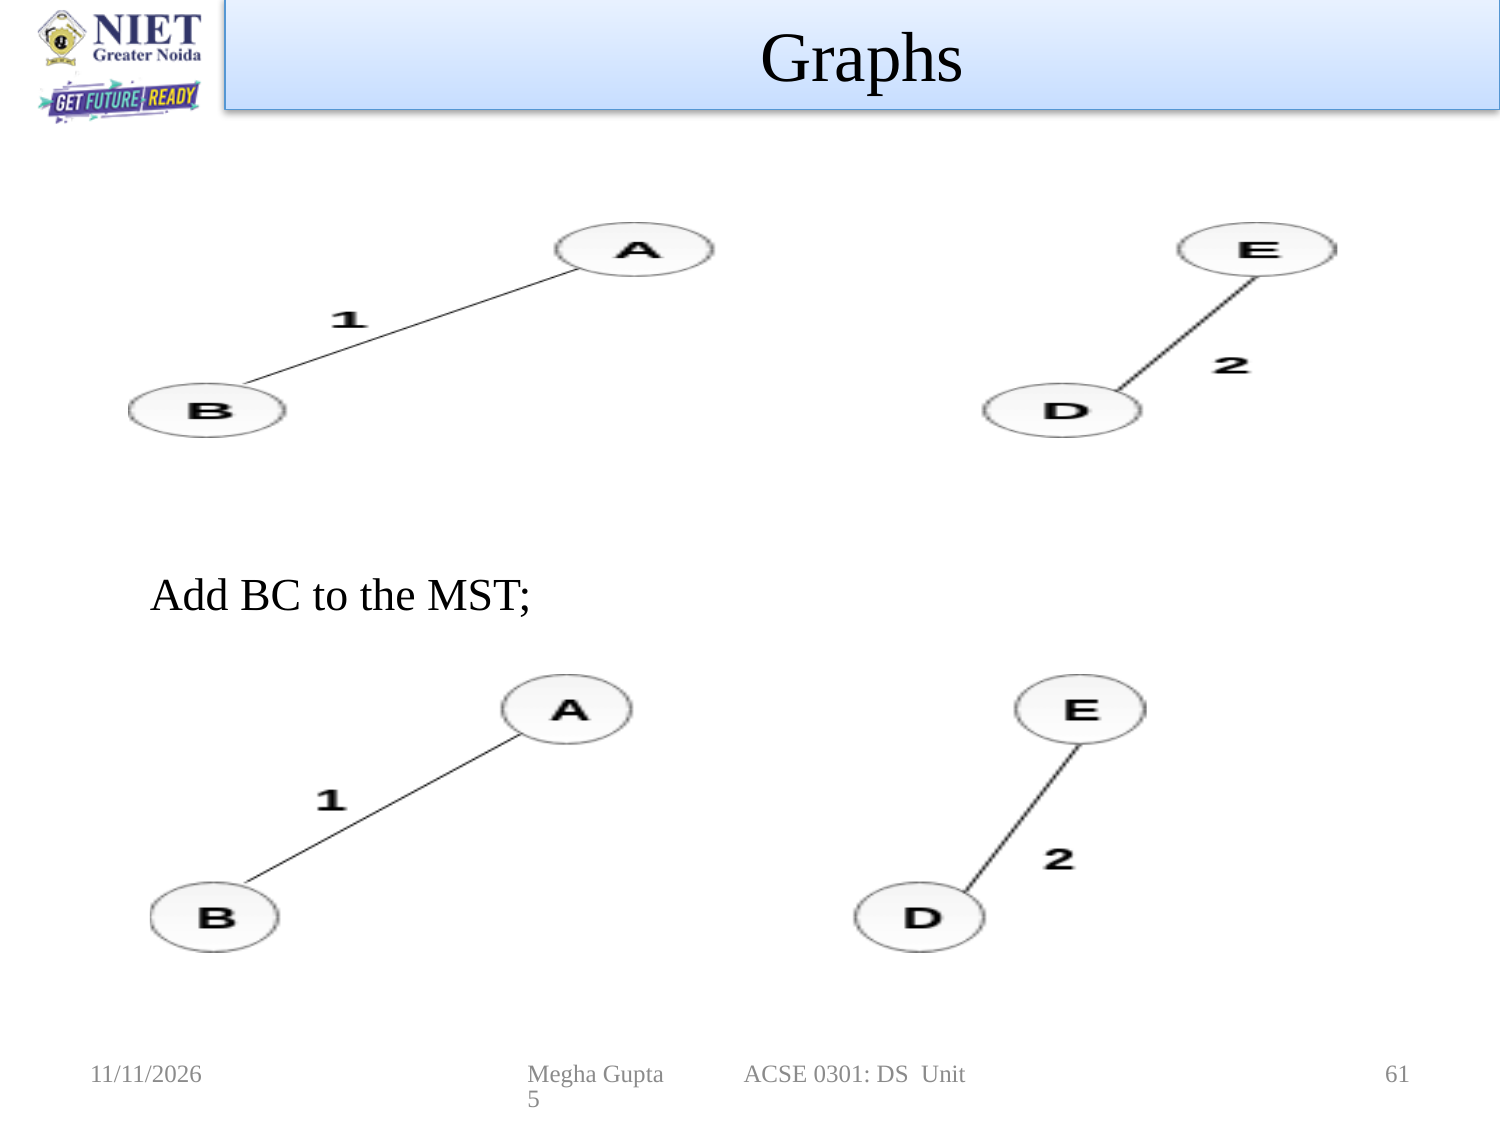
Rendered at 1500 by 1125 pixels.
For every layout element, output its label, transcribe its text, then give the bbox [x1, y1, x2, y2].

footer Megha Gupta ACSE 0301: DS Unit 5 [512, 1042, 988, 1103]
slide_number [75, 1042, 425, 1103]
slide_number 61 [1074, 1042, 1425, 1103]
title Add BC to the MST; [118, 496, 561, 686]
text_box Graphs [238, 0, 1500, 110]
text_box [149, 674, 1147, 953]
text_box [128, 222, 1338, 438]
picture [0, 0, 238, 135]
